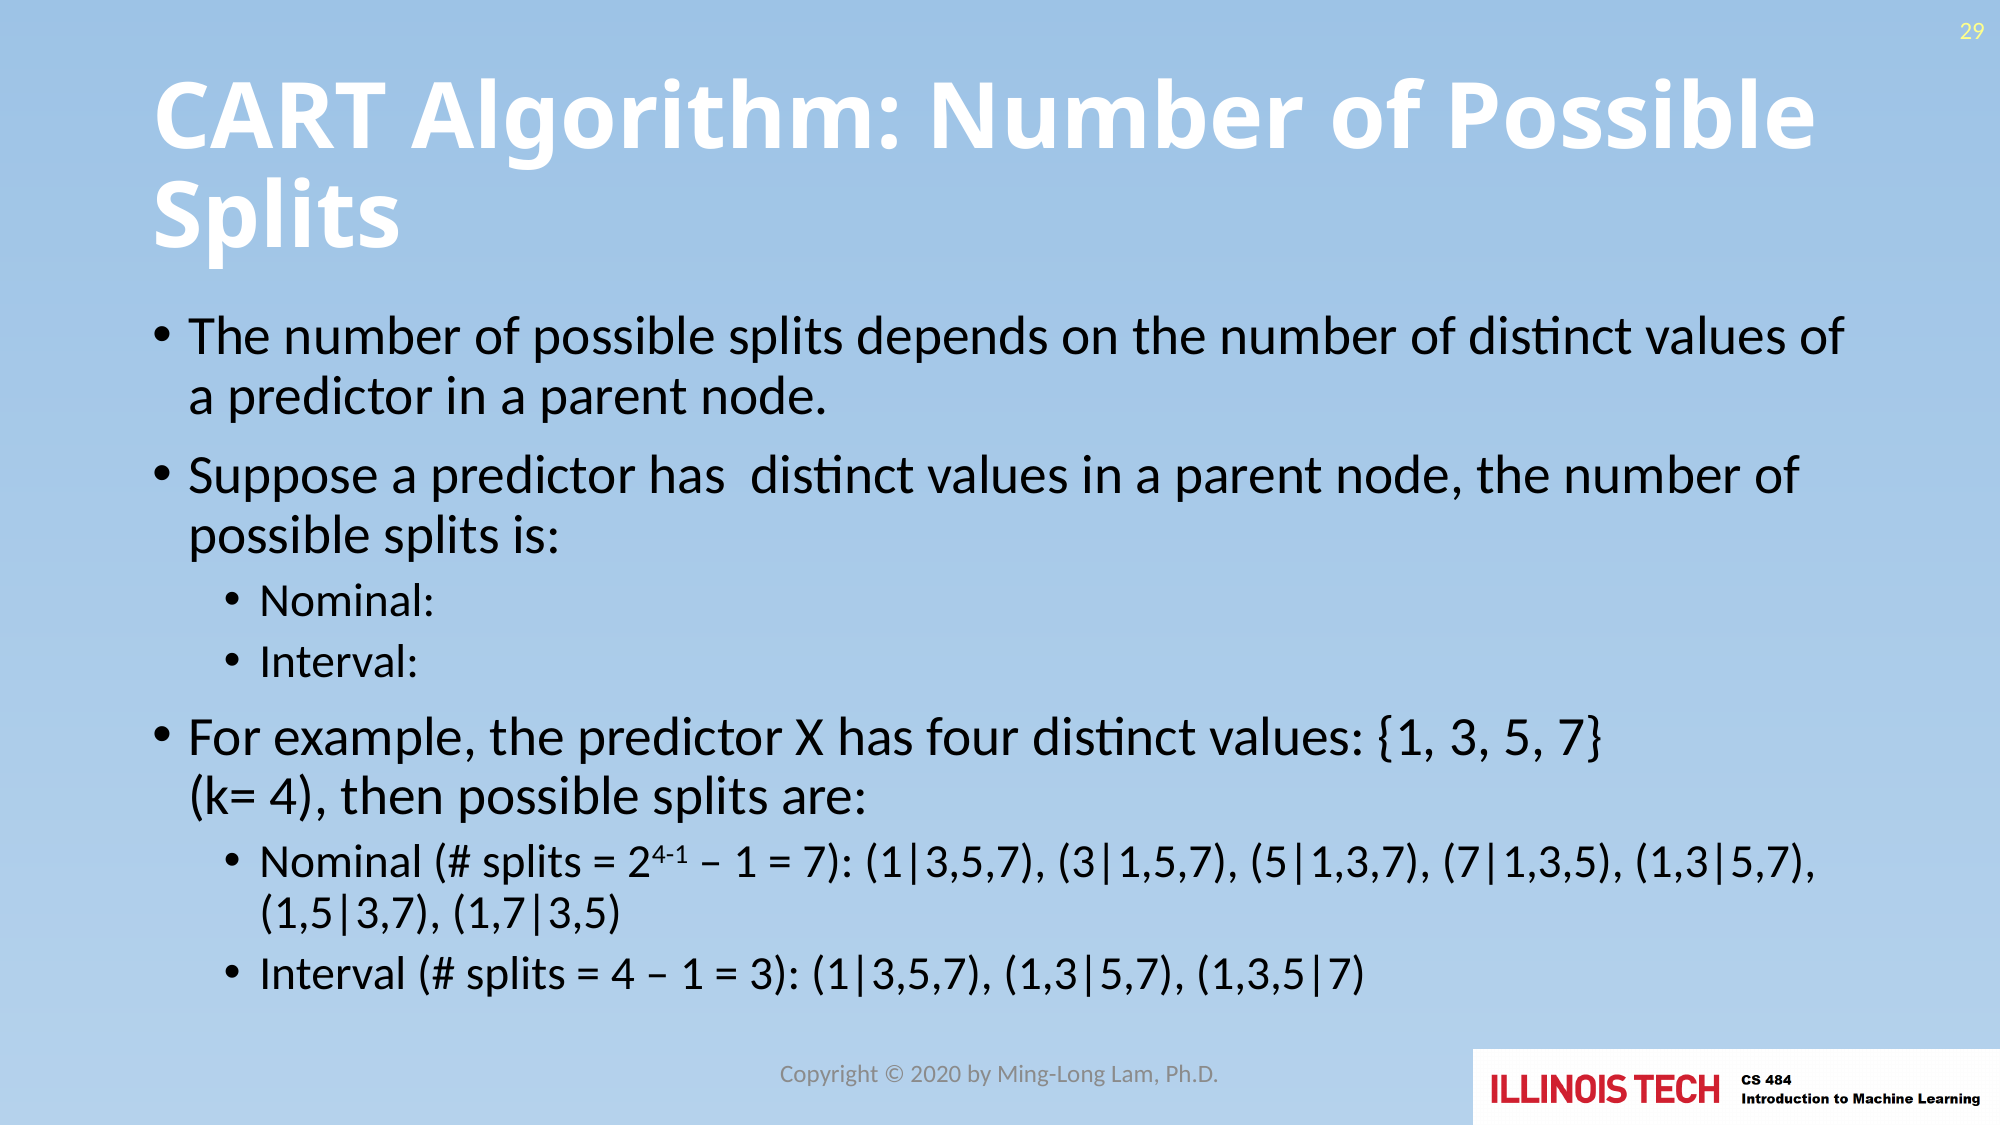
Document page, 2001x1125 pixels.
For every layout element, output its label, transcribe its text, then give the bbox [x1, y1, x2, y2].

footer Copyright © 2020 by Ming-Long Lam, Ph.D. [662, 1042, 1338, 1103]
slide_number 29 [1550, 0, 2000, 60]
title CART Algorithm: Number of Possible Splits [137, 59, 1863, 278]
picture [1473, 1049, 2000, 1125]
